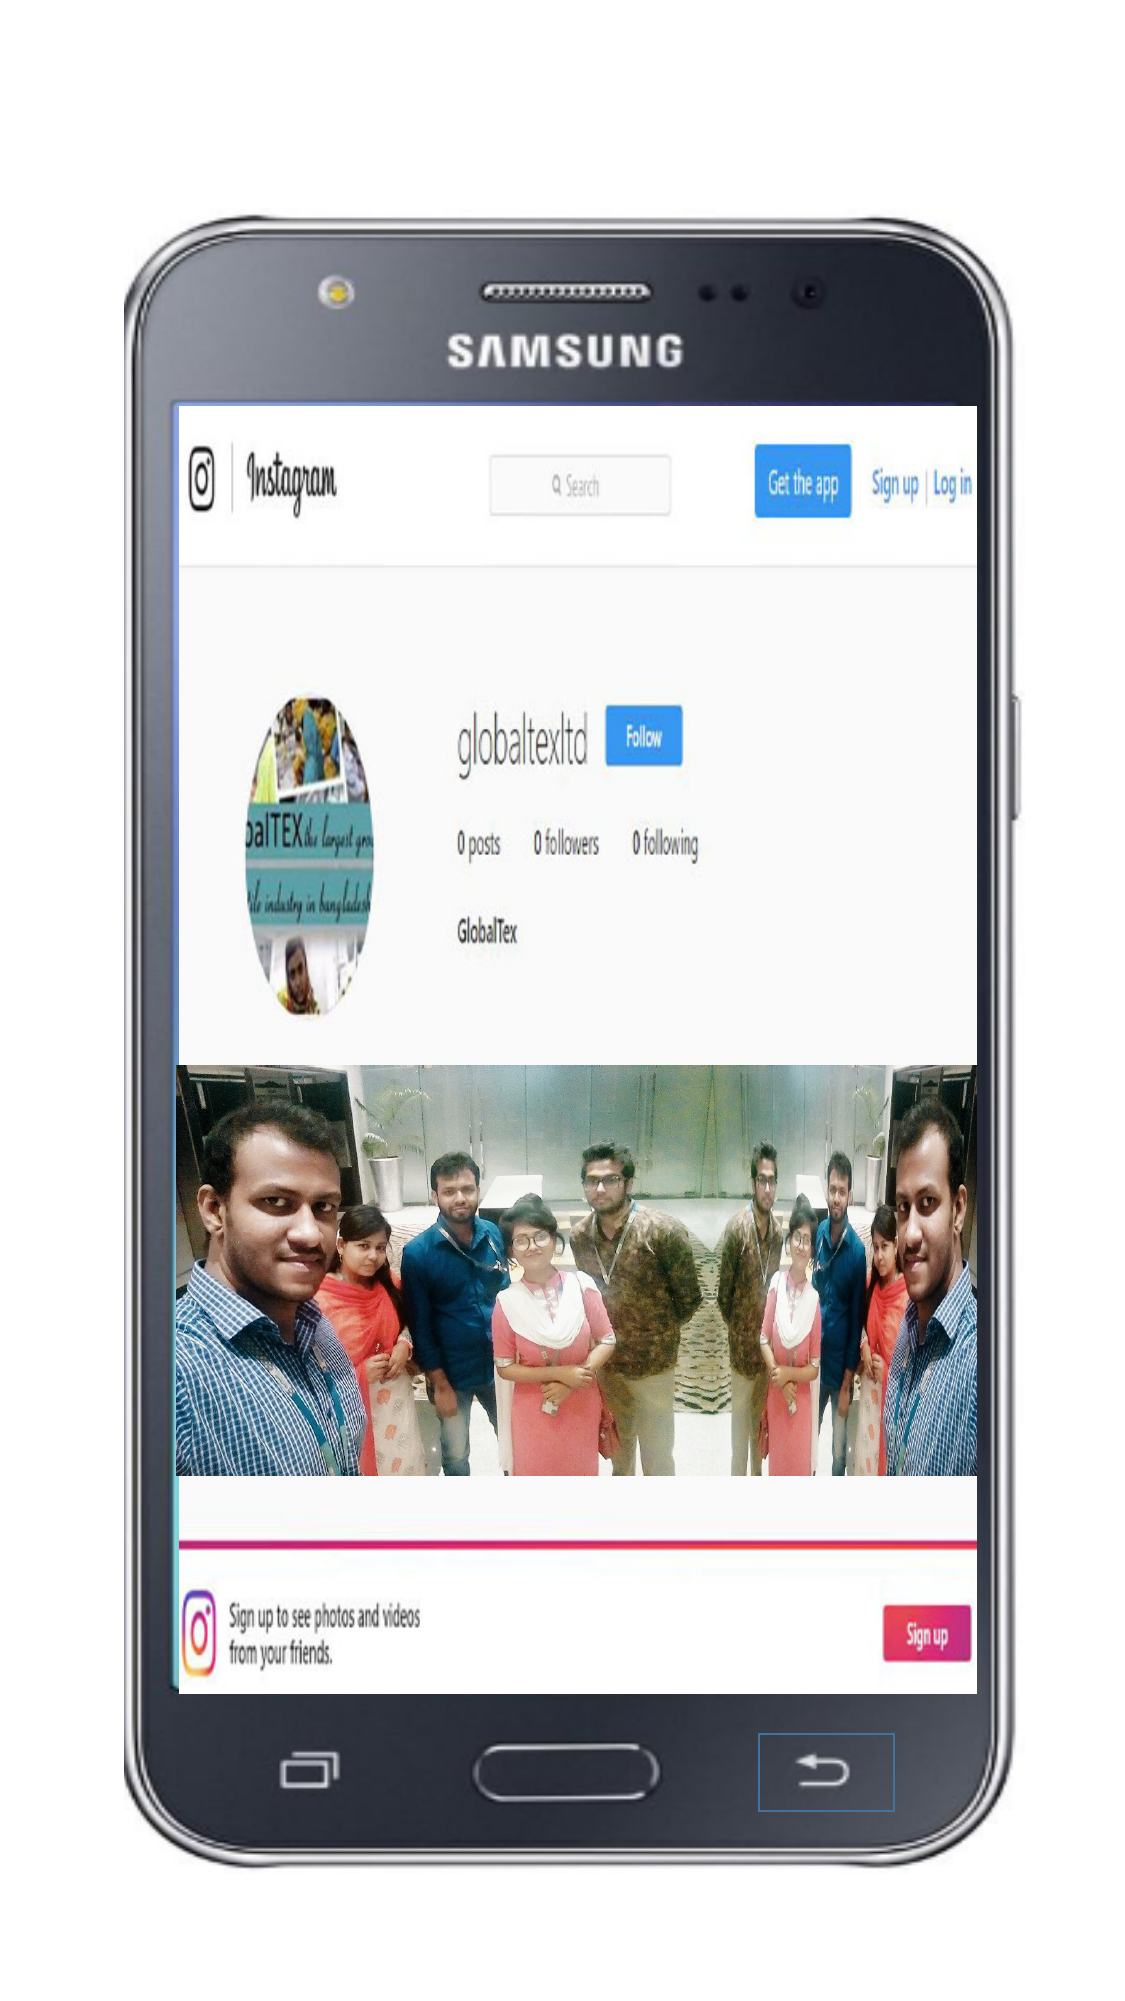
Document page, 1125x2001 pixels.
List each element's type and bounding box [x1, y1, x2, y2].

picture [124, 208, 1025, 1874]
